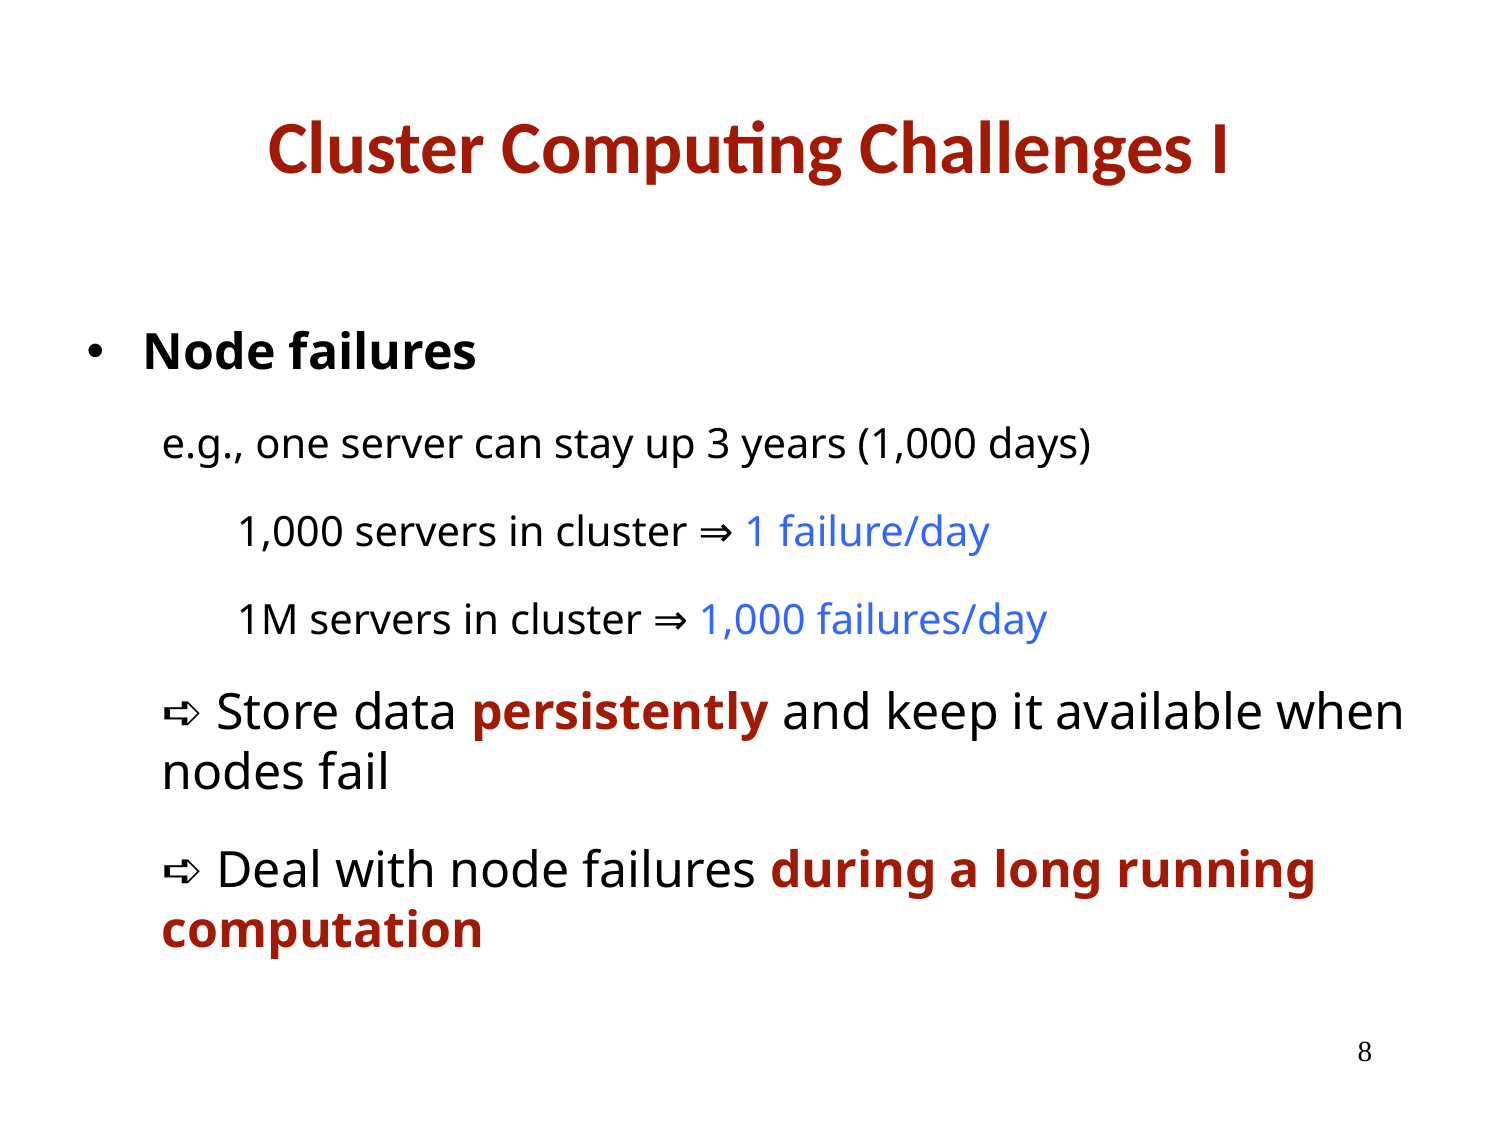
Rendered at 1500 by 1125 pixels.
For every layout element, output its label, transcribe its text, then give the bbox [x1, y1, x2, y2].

text_box Node failures e.g., one server can stay up 3 years (1,000 days) 1,000 servers in cluster ⇒ 1 failure/day 1M servers in cluster ⇒ 1,000 failures/day ➪ Store data persistently and keep it available when nodes fail ➪ Deal with node failures during a long running computation [71, 312, 1429, 1125]
title Cluster Computing Challenges I [112, 50, 1388, 238]
slide_number 8 [1074, 1025, 1388, 1100]
